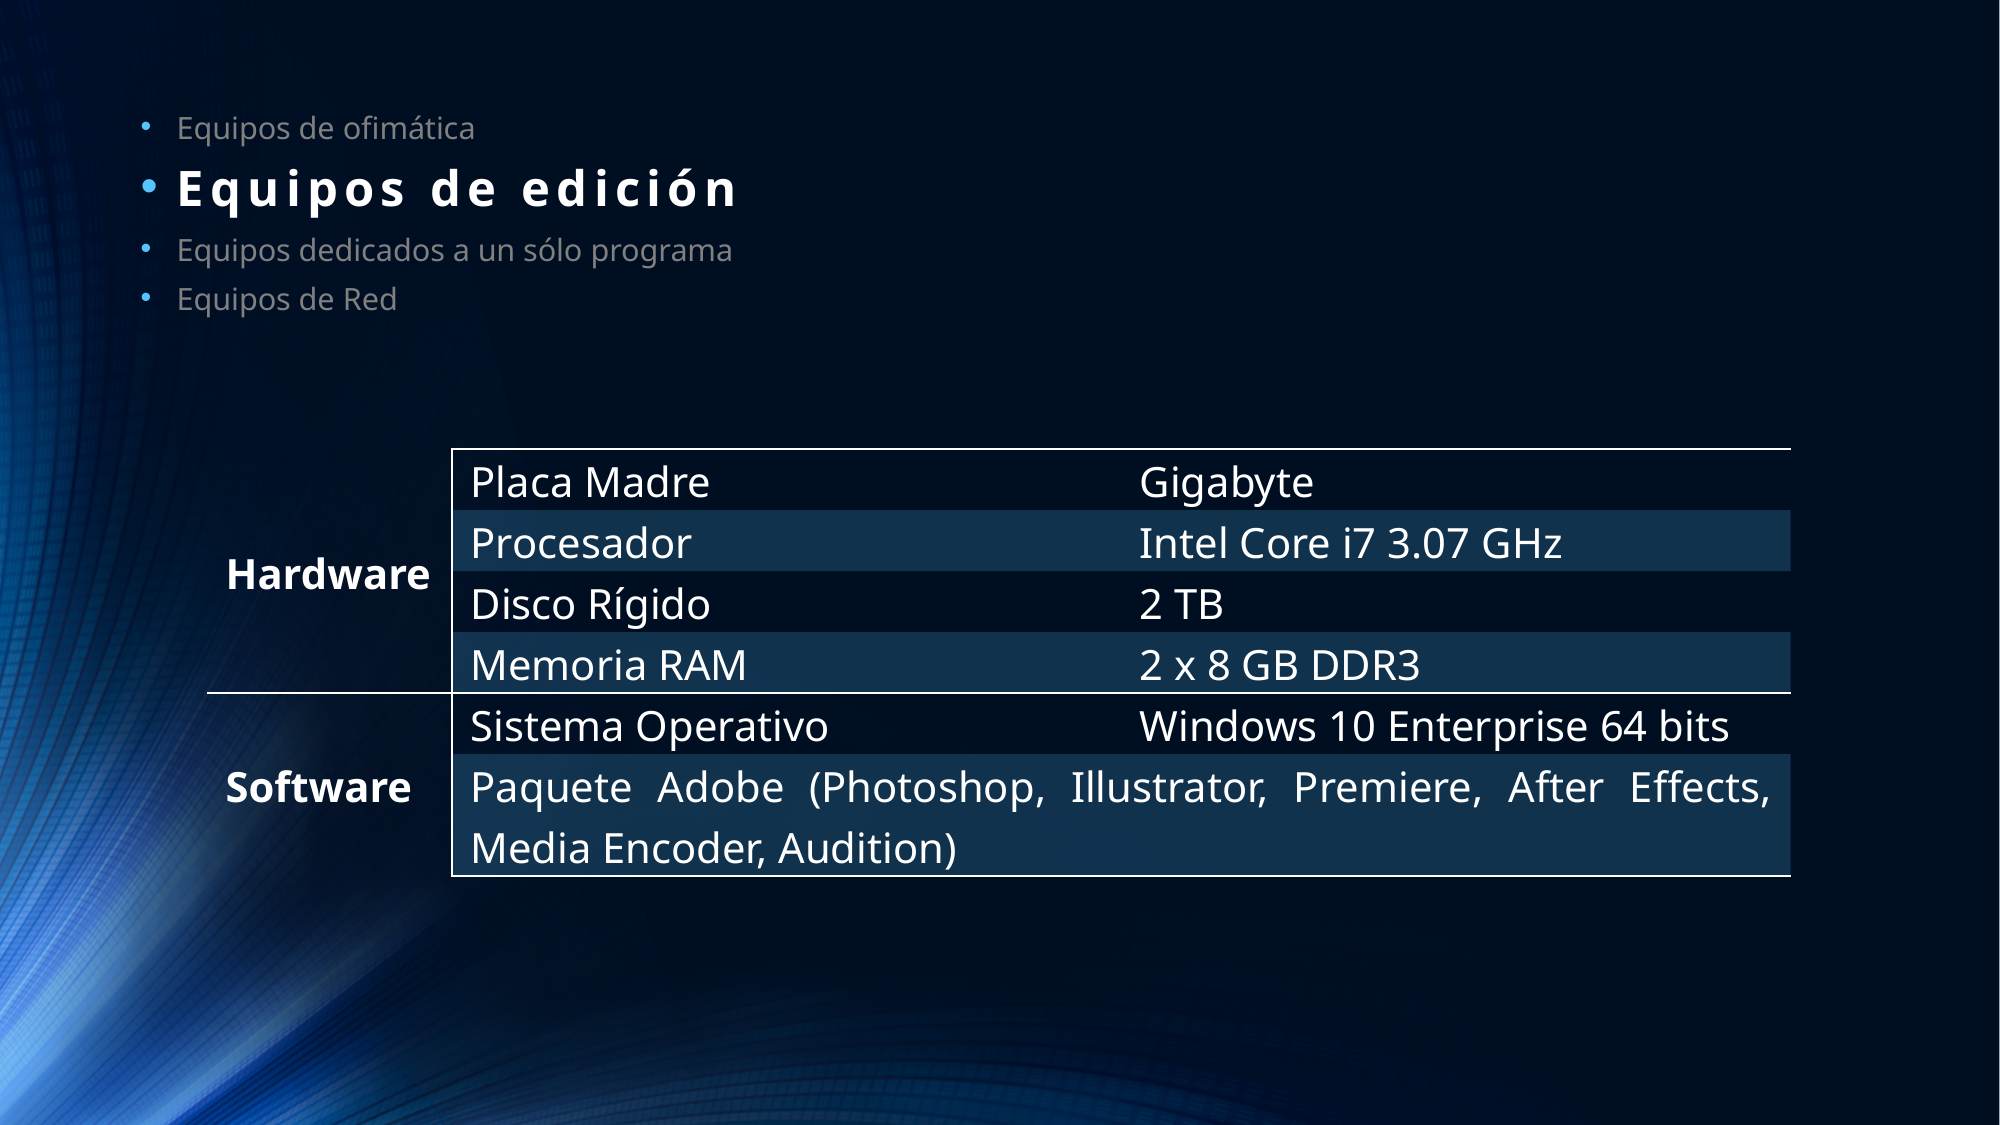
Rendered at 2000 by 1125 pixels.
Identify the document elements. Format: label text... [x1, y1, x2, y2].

table_cell Software [207, 694, 451, 876]
table_cell Intel Core i7 3.07 GHz [1121, 510, 1791, 571]
table_cell 2 x 8 GB DDR3 [1121, 632, 1791, 692]
picture [0, 0, 2000, 1125]
table_cell Disco Rígido [453, 571, 1121, 632]
table_cell Procesador [453, 510, 1121, 571]
table_header Hardware [207, 449, 451, 692]
table_cell Paquete Adobe (Photoshop, Illustrator, Premiere, After Effects, Media Encoder, Audition) [453, 754, 1791, 875]
table_cell Windows 10 Enterprise 64 bits [1121, 694, 1791, 754]
table_header Placa Madre [453, 450, 1121, 510]
table_cell Sistema Operativo [453, 694, 1121, 754]
table_header Gigabyte [1121, 450, 1791, 510]
table_cell 2 TB [1121, 571, 1791, 632]
text_box Equipos de ofimática Equipos de edición Equipos dedicados a un sólo programa Equipos de Red [125, 101, 823, 329]
table_cell Memoria RAM [453, 632, 1121, 692]
